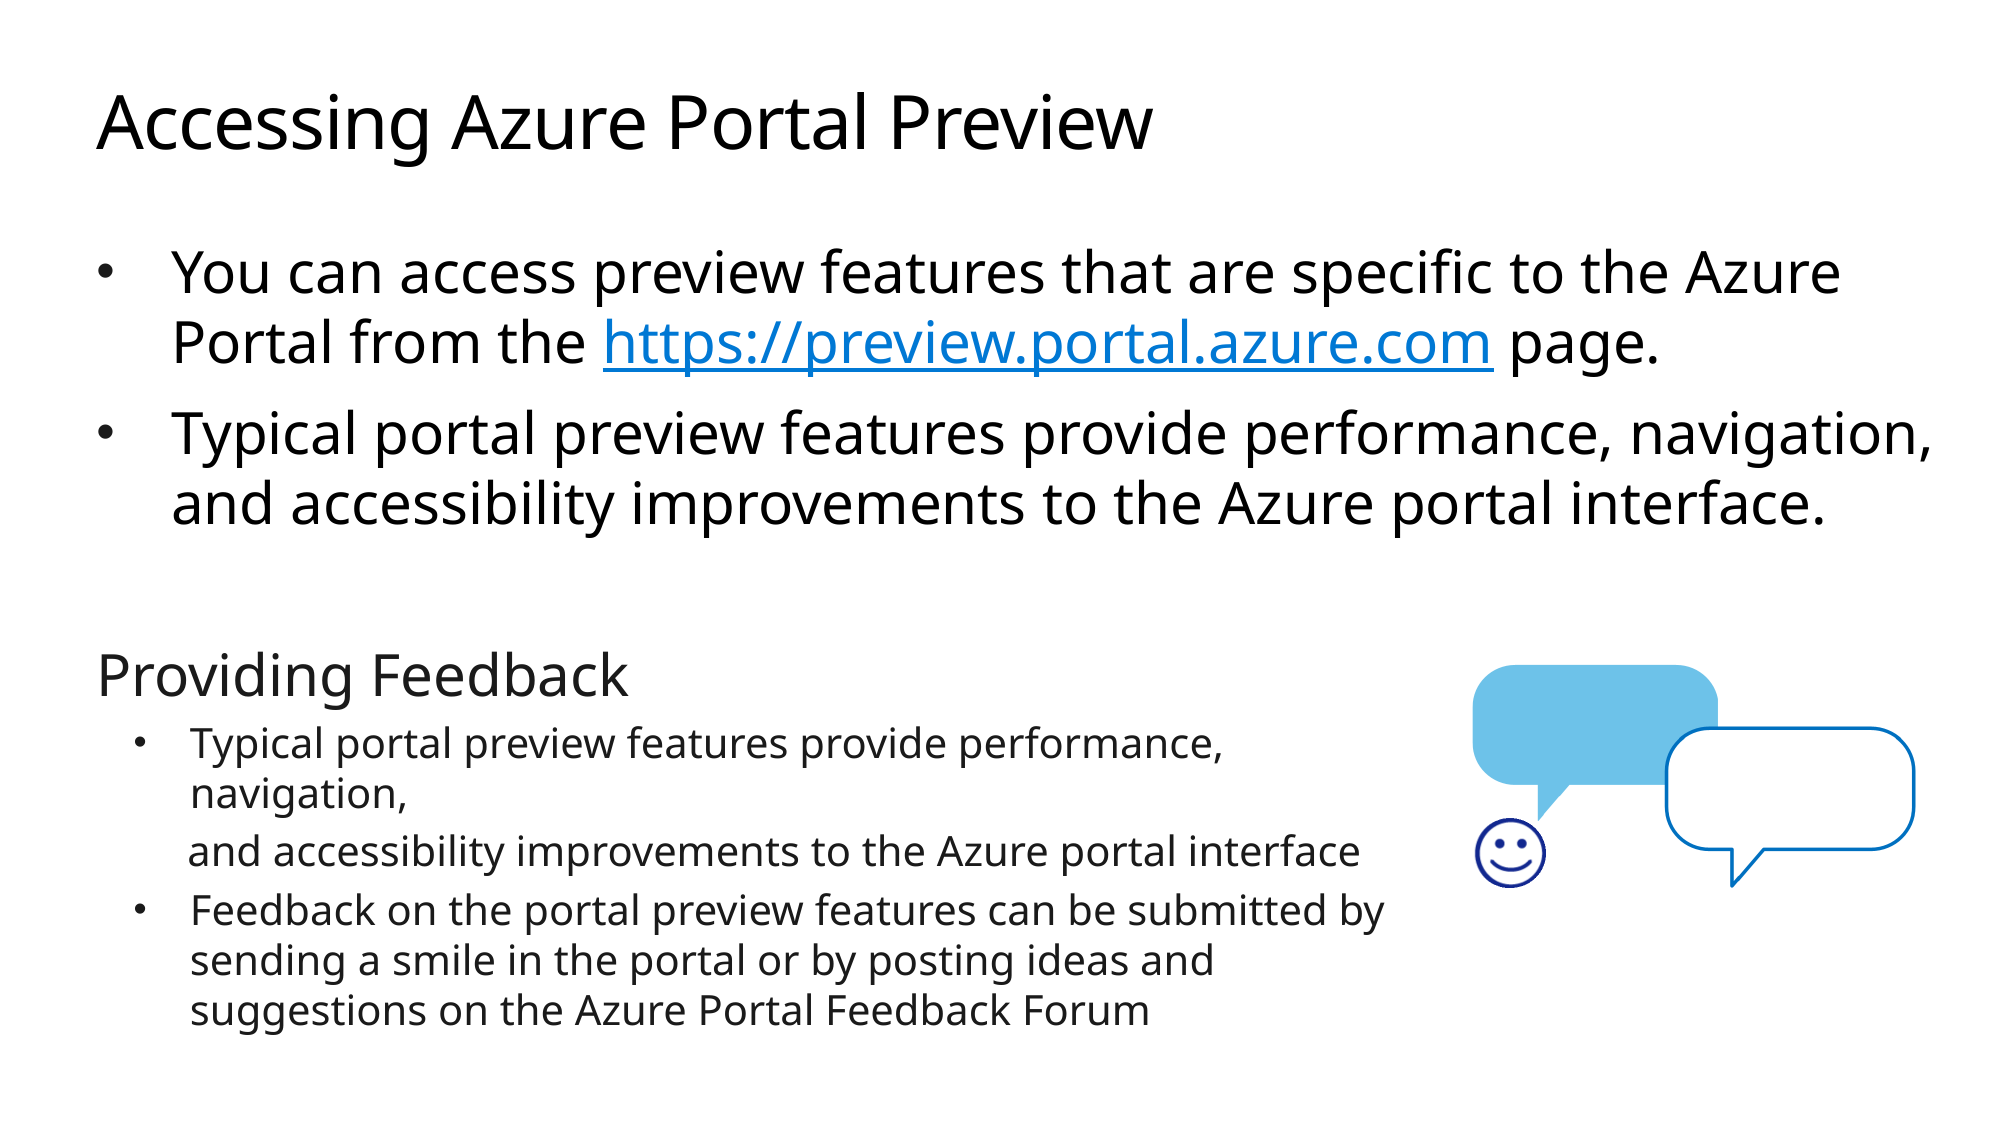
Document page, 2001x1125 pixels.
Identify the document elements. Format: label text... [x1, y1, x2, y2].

title Accessing Azure Portal Preview [96, 75, 1904, 166]
list You can access preview features that are specific to the Azure Portal from the https://preview.portal.azure.com page. Typical portal preview features provide performance, navigation, and accessibility improvements to the Azure portal interface. [96, 235, 1960, 593]
picture [1469, 661, 1918, 890]
text_box Providing Feedback Typical portal preview features provide performance, navigation, and accessibility improvements to the Azure portal interface Feedback on the portal preview features can be submitted by sending a smile in the portal or by posting ideas and suggestions on the Azure Portal Feedback Forum [96, 556, 1425, 1034]
